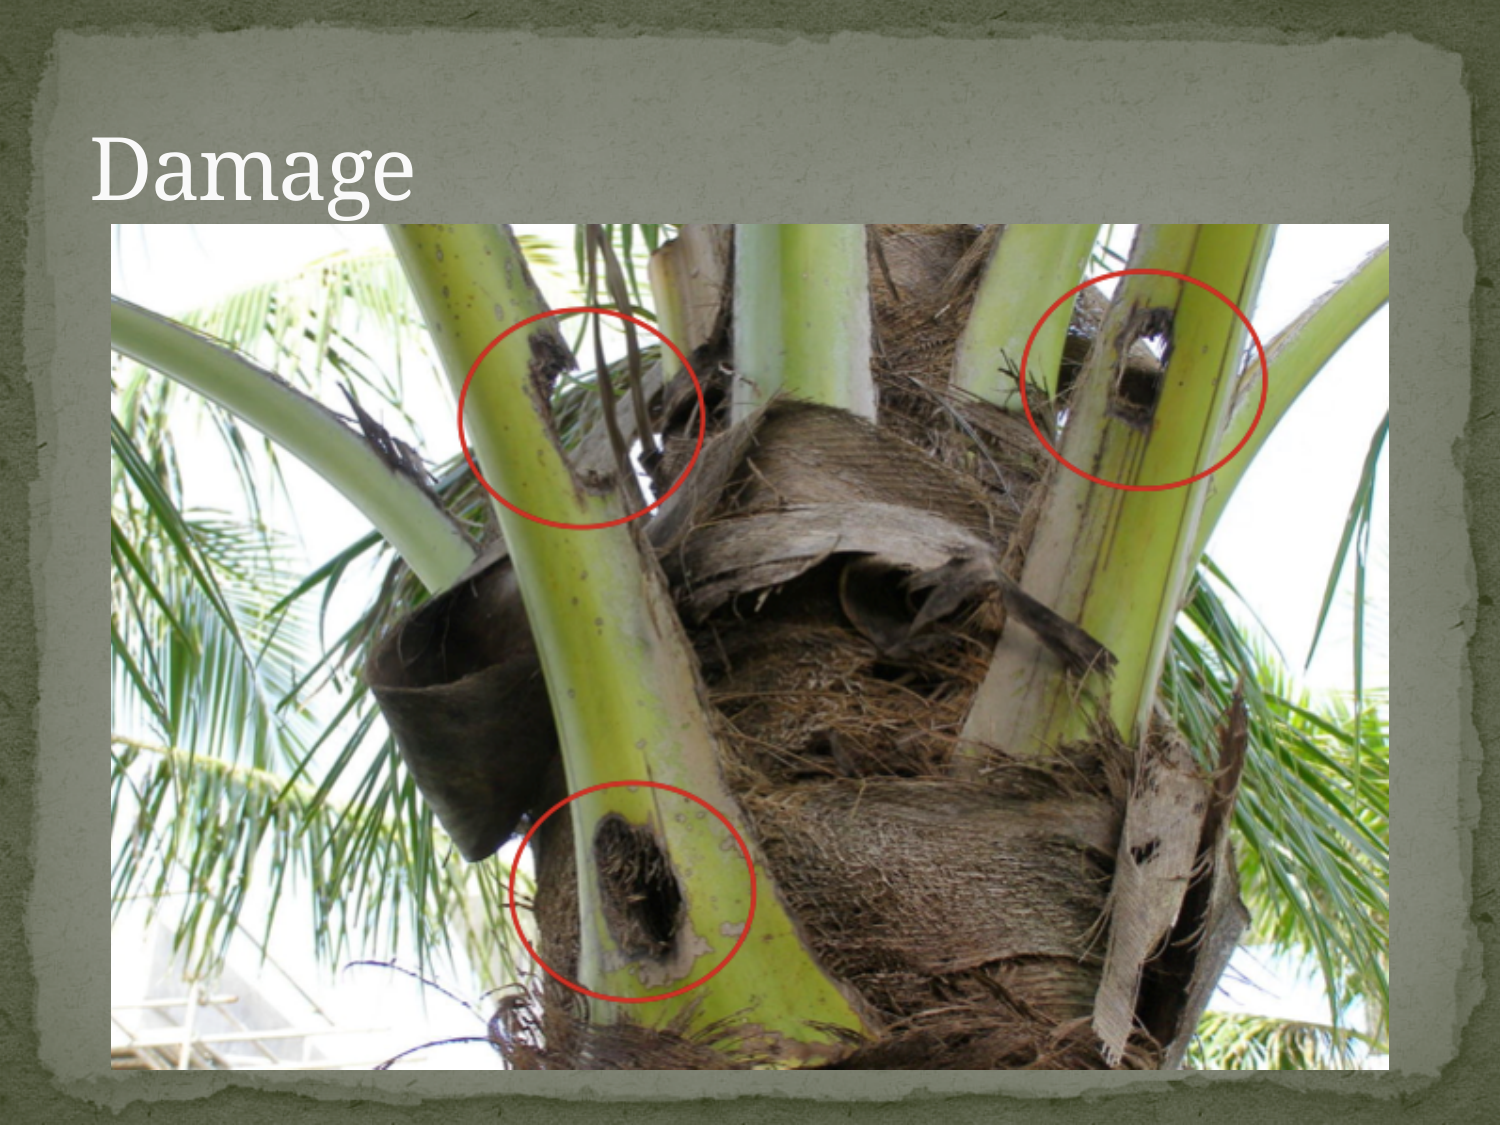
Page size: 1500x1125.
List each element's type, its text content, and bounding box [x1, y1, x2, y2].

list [114, 227, 1387, 1068]
title Damage [74, 24, 1425, 225]
